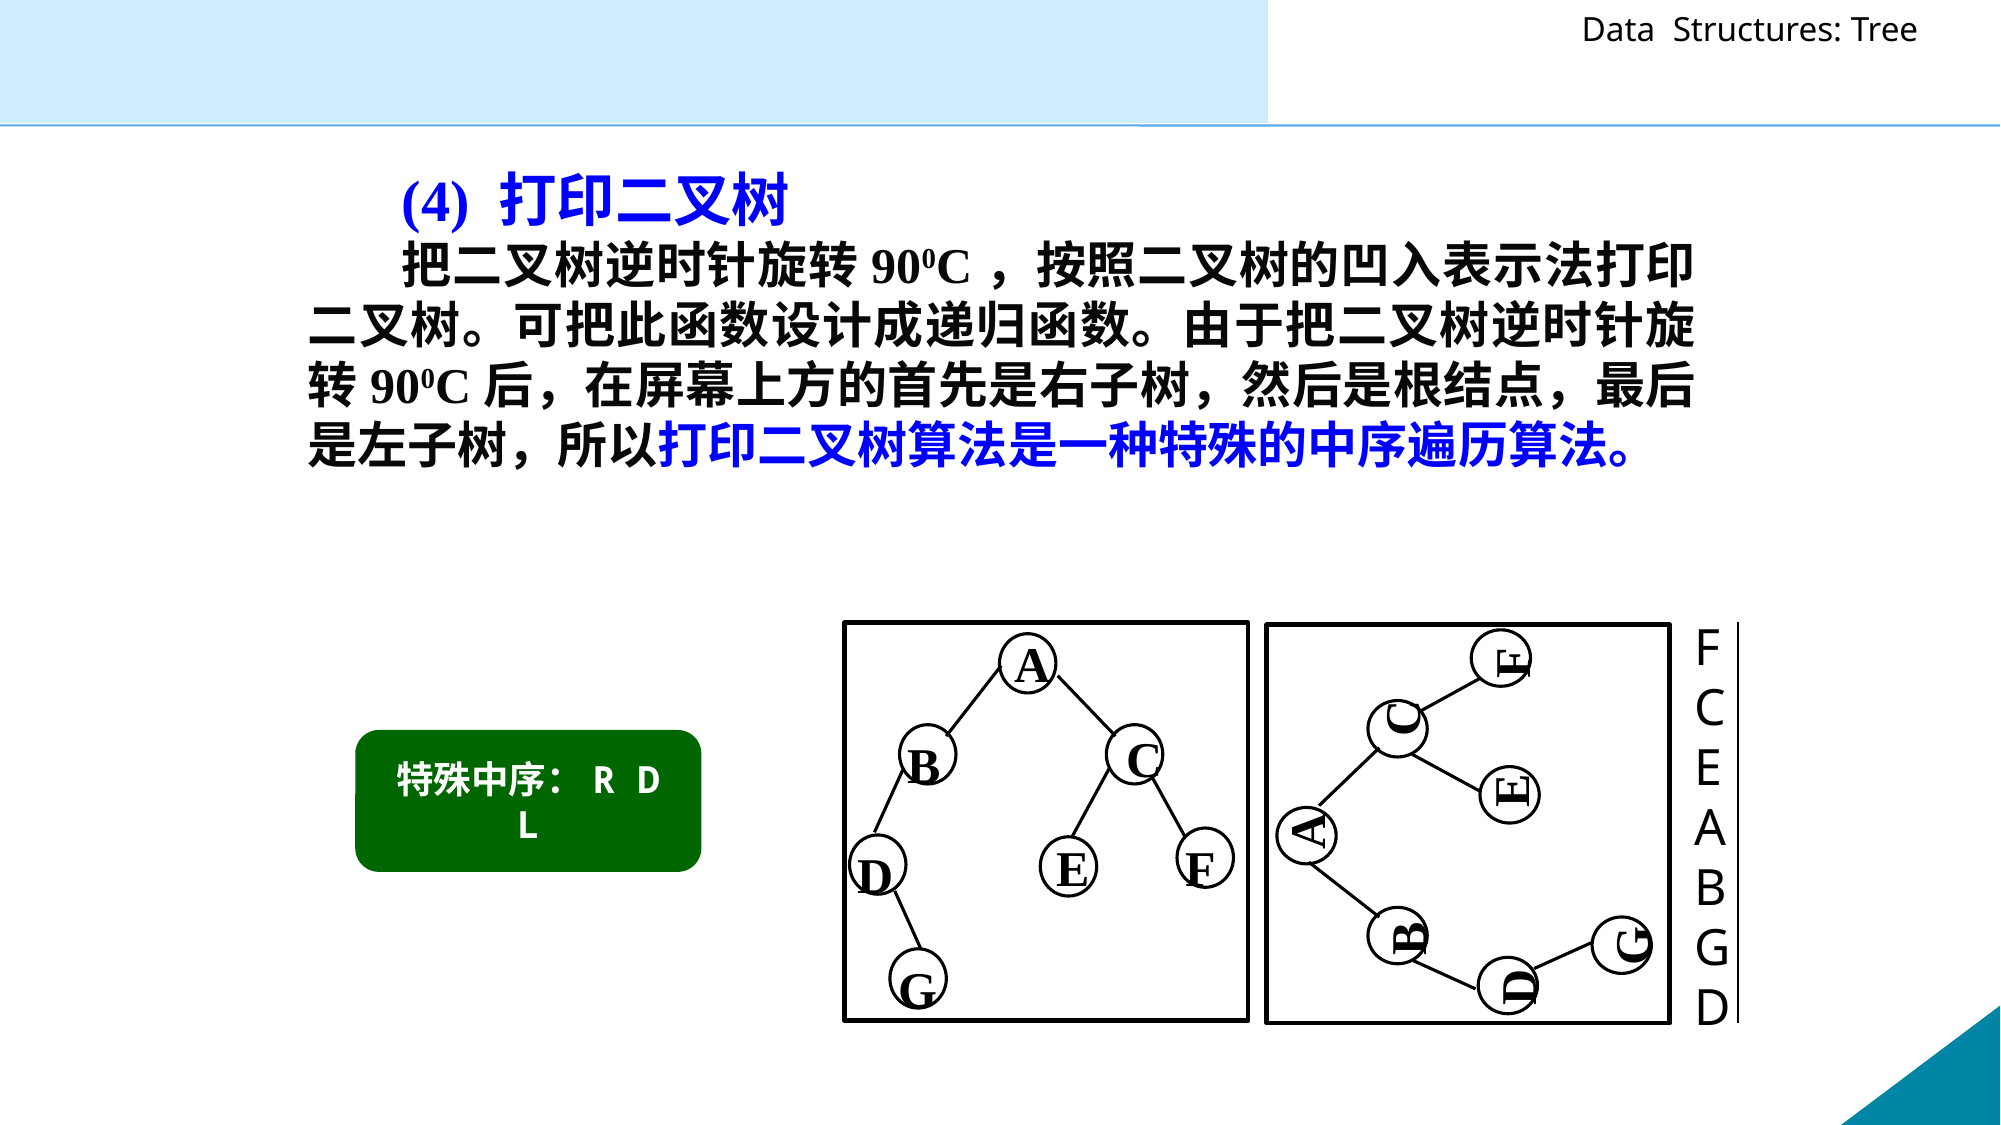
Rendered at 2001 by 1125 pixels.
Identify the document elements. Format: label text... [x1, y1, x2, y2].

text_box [831, 624, 1248, 1039]
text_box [1266, 616, 1683, 1031]
text_box 特殊中序：R D L [354, 728, 703, 873]
text_box F C E A B G D [1679, 607, 1756, 1043]
text_box (4) 打印二叉树 把二叉树逆时针旋转900C，按照二叉树的凹入表示法打印二叉树。可把此函数设计成递归函数。由于把二叉树逆时针旋转900C后，在屏幕上方的首先是右子树，然后是根结点，最后是左子树，所以打印二叉树算法是一种特殊的中序遍历算法。 [293, 156, 1711, 481]
